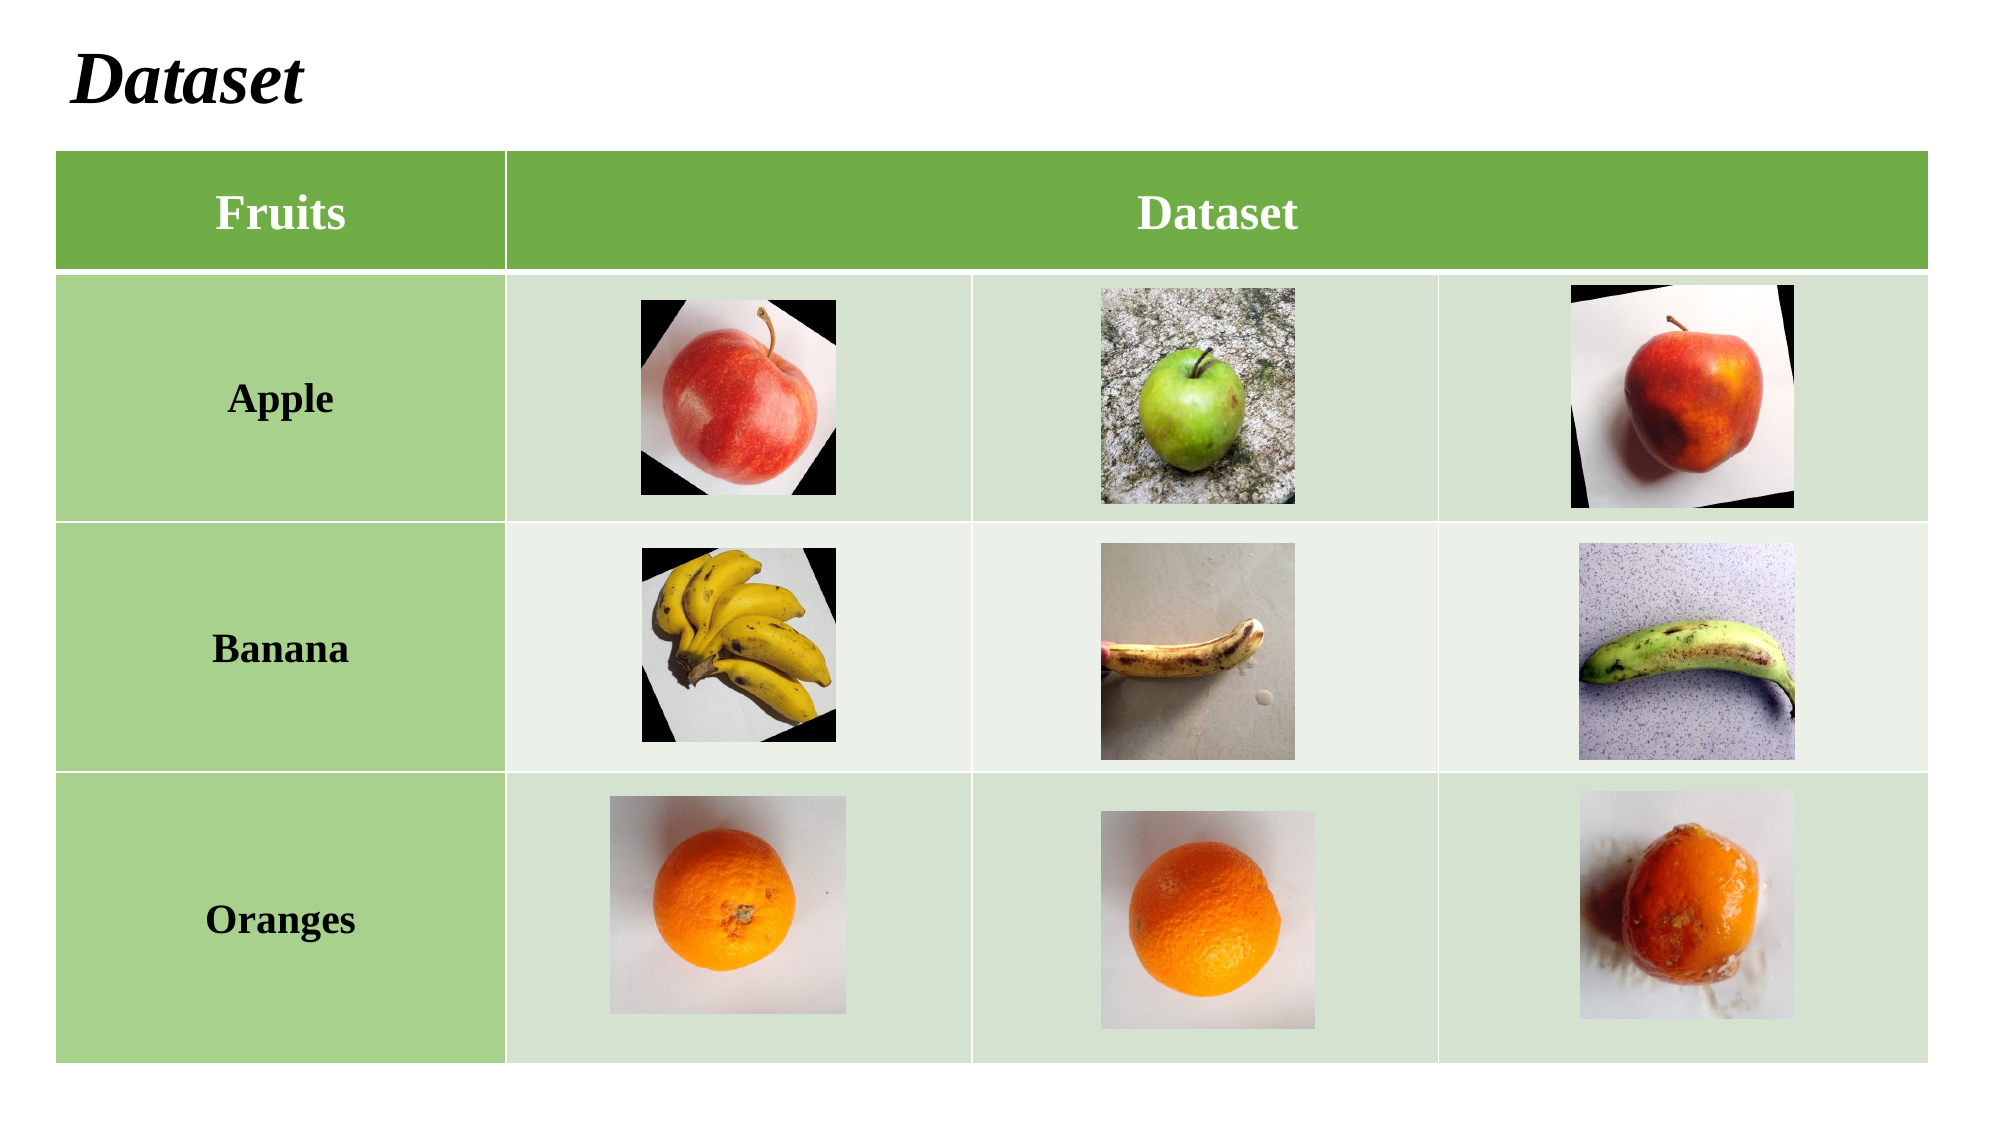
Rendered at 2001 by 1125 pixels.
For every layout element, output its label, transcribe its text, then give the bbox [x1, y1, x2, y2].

table_cell [973, 773, 1438, 1063]
picture [642, 548, 836, 742]
table_cell Banana [56, 523, 505, 771]
table_cell [507, 523, 971, 771]
table_cell Oranges [56, 773, 505, 1063]
picture [610, 796, 846, 1014]
table_header Dataset [507, 151, 1928, 269]
picture [1101, 811, 1315, 1029]
table_cell [1439, 523, 1928, 771]
table_cell [507, 275, 971, 521]
picture [1101, 543, 1295, 760]
table_cell [1439, 275, 1928, 521]
table_cell [507, 773, 971, 1063]
table_cell [1439, 773, 1928, 1063]
picture [1101, 288, 1295, 505]
table_cell Apple [56, 275, 505, 521]
picture [1571, 285, 1794, 509]
picture [641, 300, 836, 495]
picture [1580, 791, 1794, 1019]
table_cell [973, 275, 1438, 521]
table_cell [973, 523, 1438, 771]
table_header Fruits [56, 151, 505, 269]
picture [1579, 543, 1795, 760]
title Dataset [55, 0, 1031, 149]
